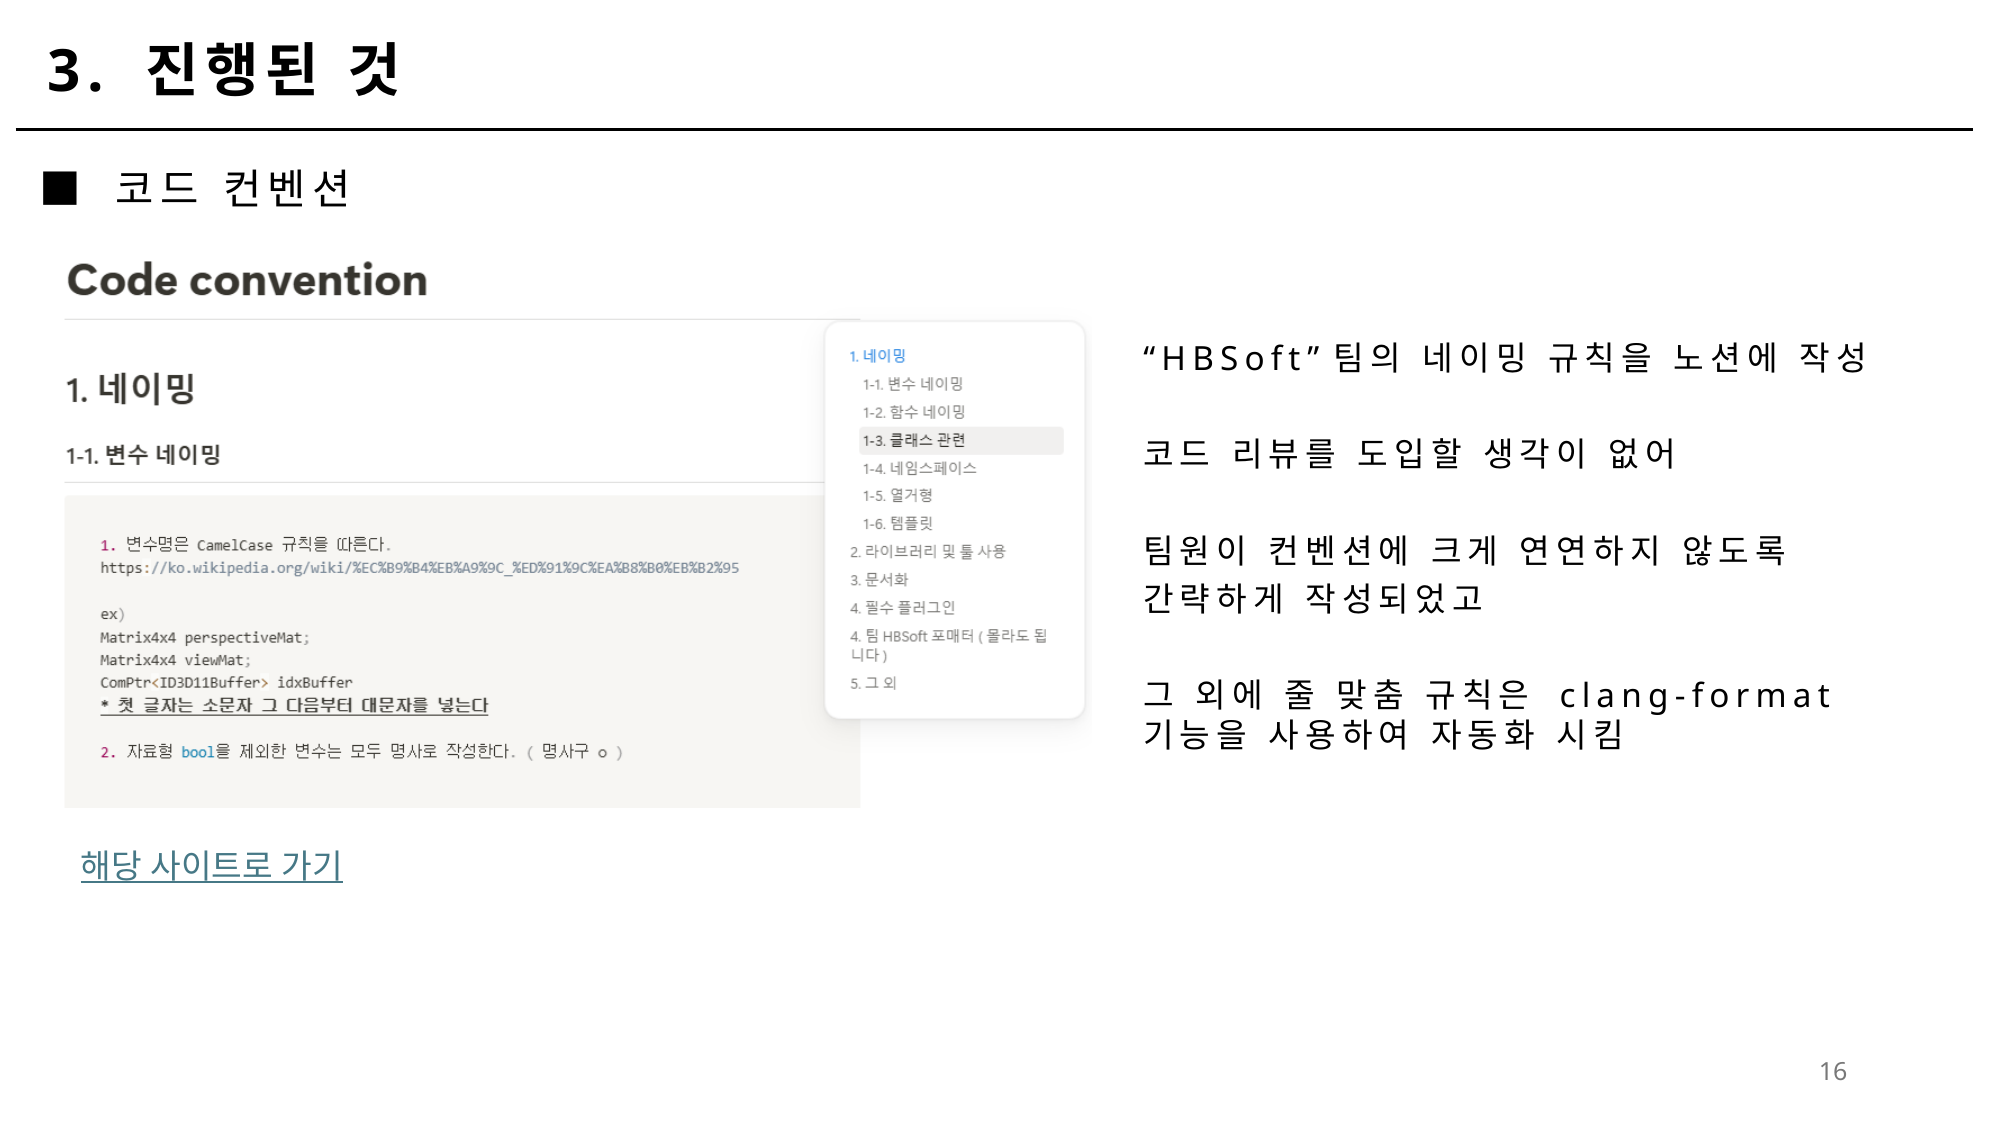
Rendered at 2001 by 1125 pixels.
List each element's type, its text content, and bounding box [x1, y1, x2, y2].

text_box 해당 사이트로 가기 [66, 837, 397, 901]
text_box “HBSoft”팀의 네이밍 규칙을 노션에 작성 코드 리뷰를 도입할 생각이 없어 팀원이 컨벤션에 크게 연연하지 않도록 간략하게 작성되었고 그 외에 줄 맞춤 규칙은 clang-format 기능을 사용하여 자동화 시킴 [1128, 329, 1974, 762]
picture [32, 220, 1092, 808]
slide_number 16 [1412, 1042, 1863, 1103]
title 3. 진행된 것 [32, 25, 1758, 119]
text_box ■ 코드 컨벤션 [24, 155, 974, 221]
